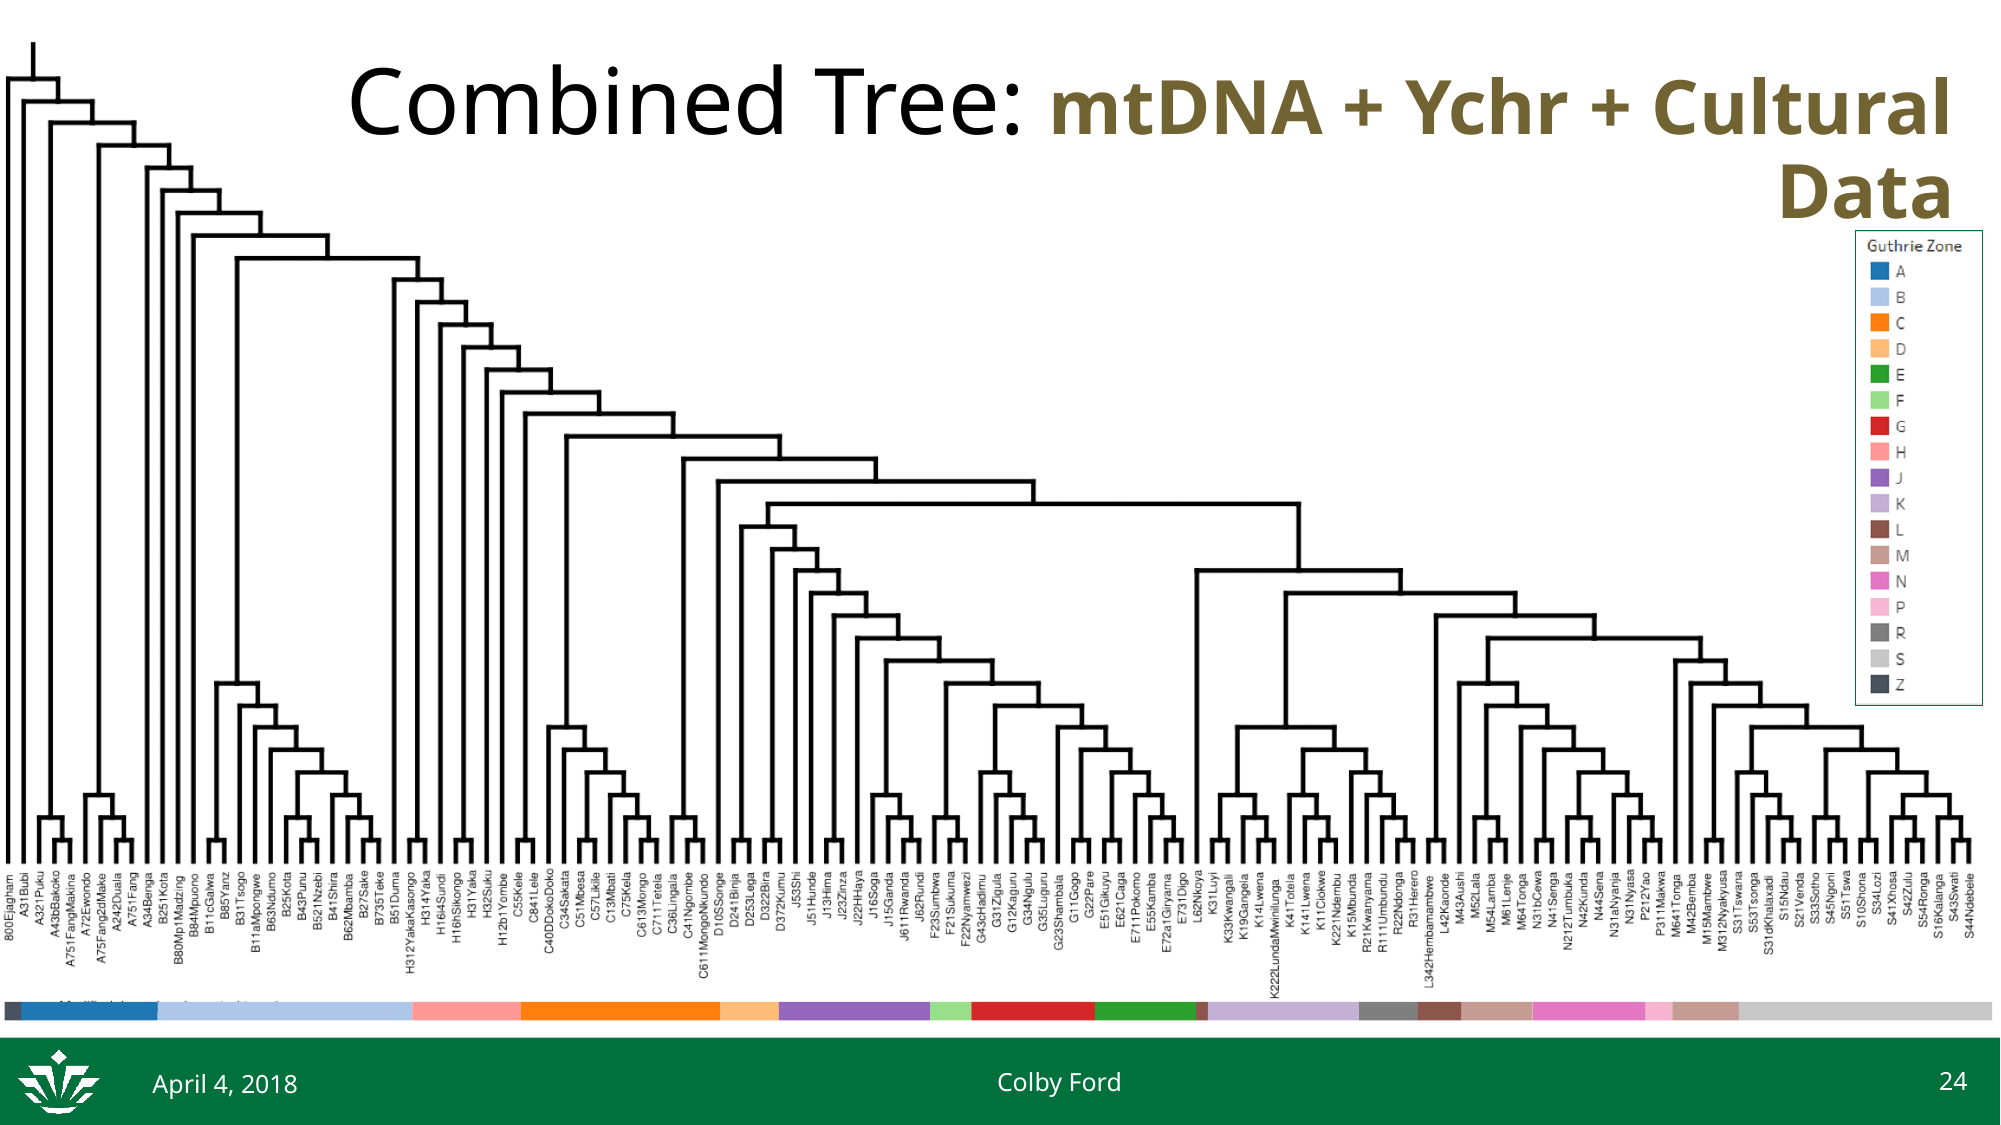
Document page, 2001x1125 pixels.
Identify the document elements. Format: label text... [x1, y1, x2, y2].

slide_number 24 [1532, 1052, 1983, 1113]
picture [0, 24, 1983, 1035]
text_box [1983, 1001, 1993, 1022]
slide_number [137, 1053, 588, 1114]
footer Colby Ford [624, 1053, 1495, 1114]
